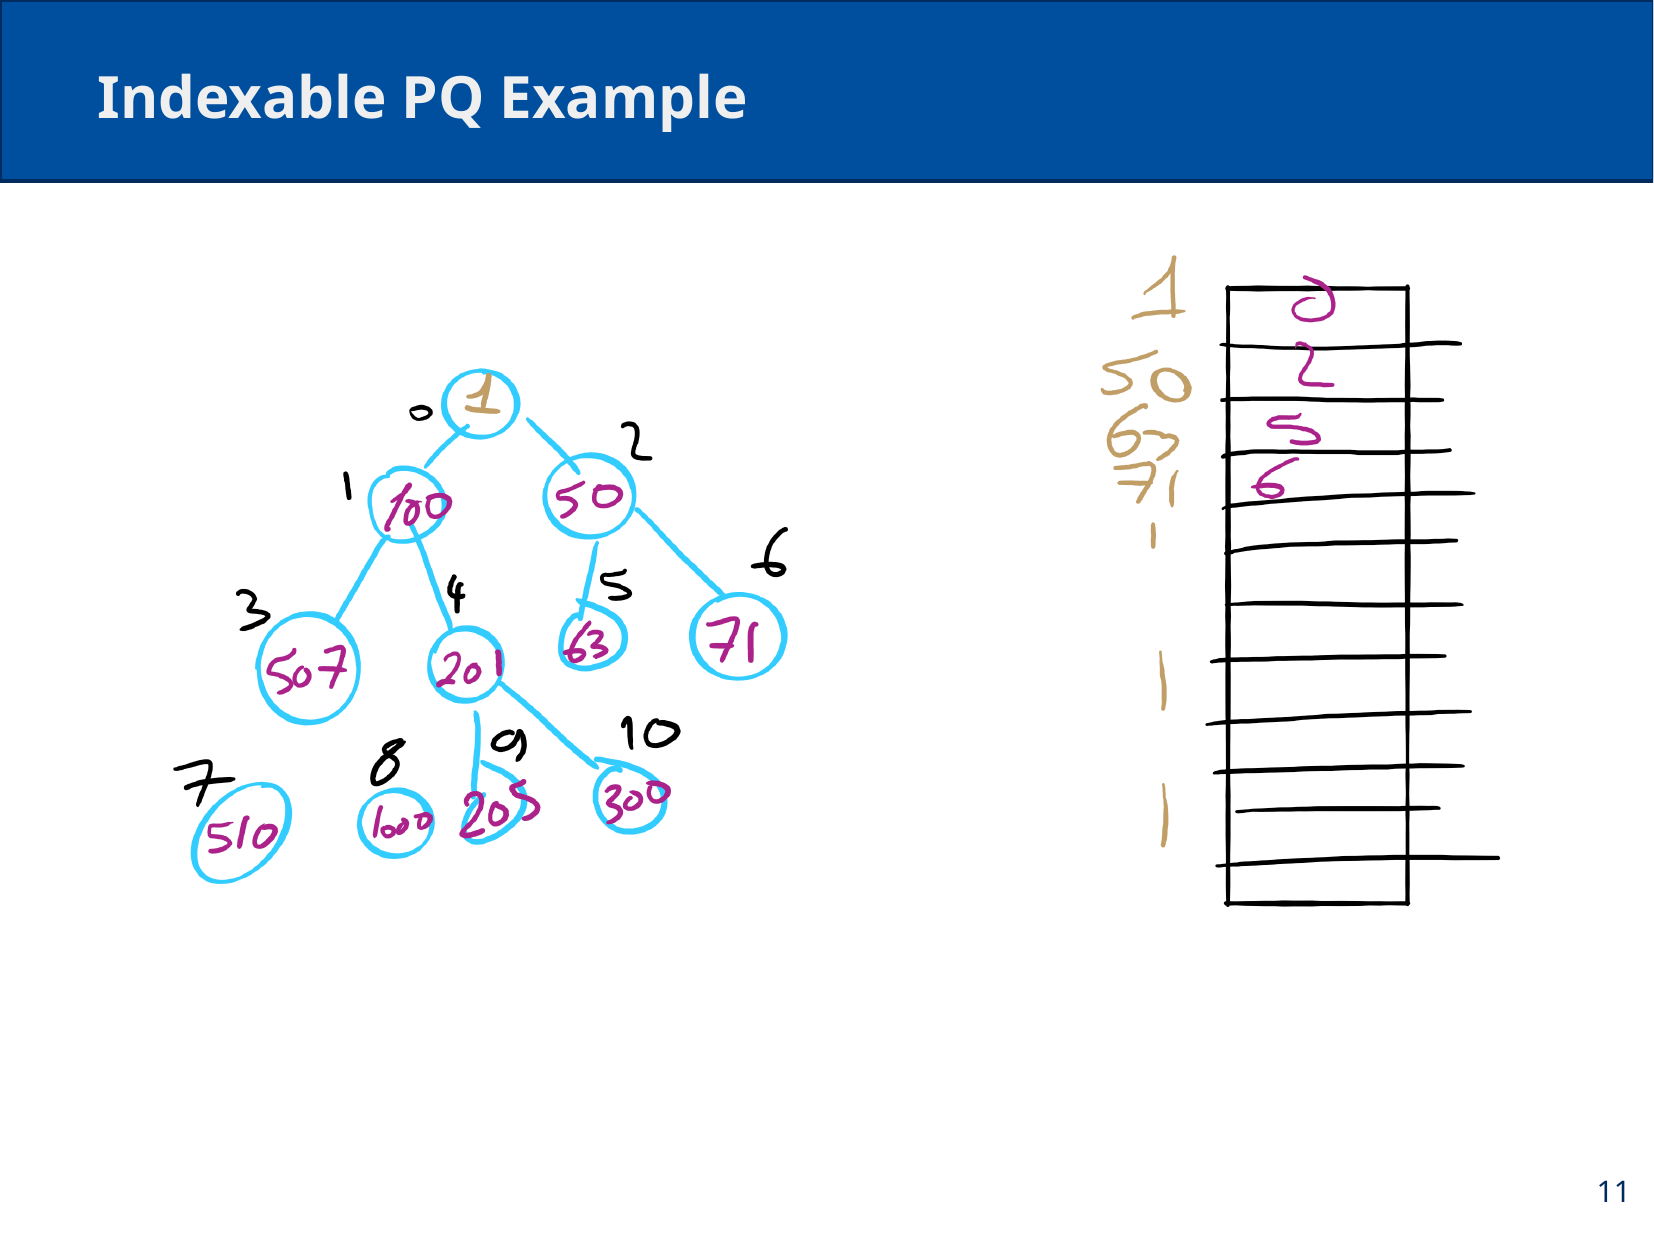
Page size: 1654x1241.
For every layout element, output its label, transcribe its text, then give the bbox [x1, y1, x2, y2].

picture [157, 239, 1517, 1146]
slide_number 11 [1546, 1145, 1647, 1241]
title Indexable PQ Example [82, 35, 1571, 146]
